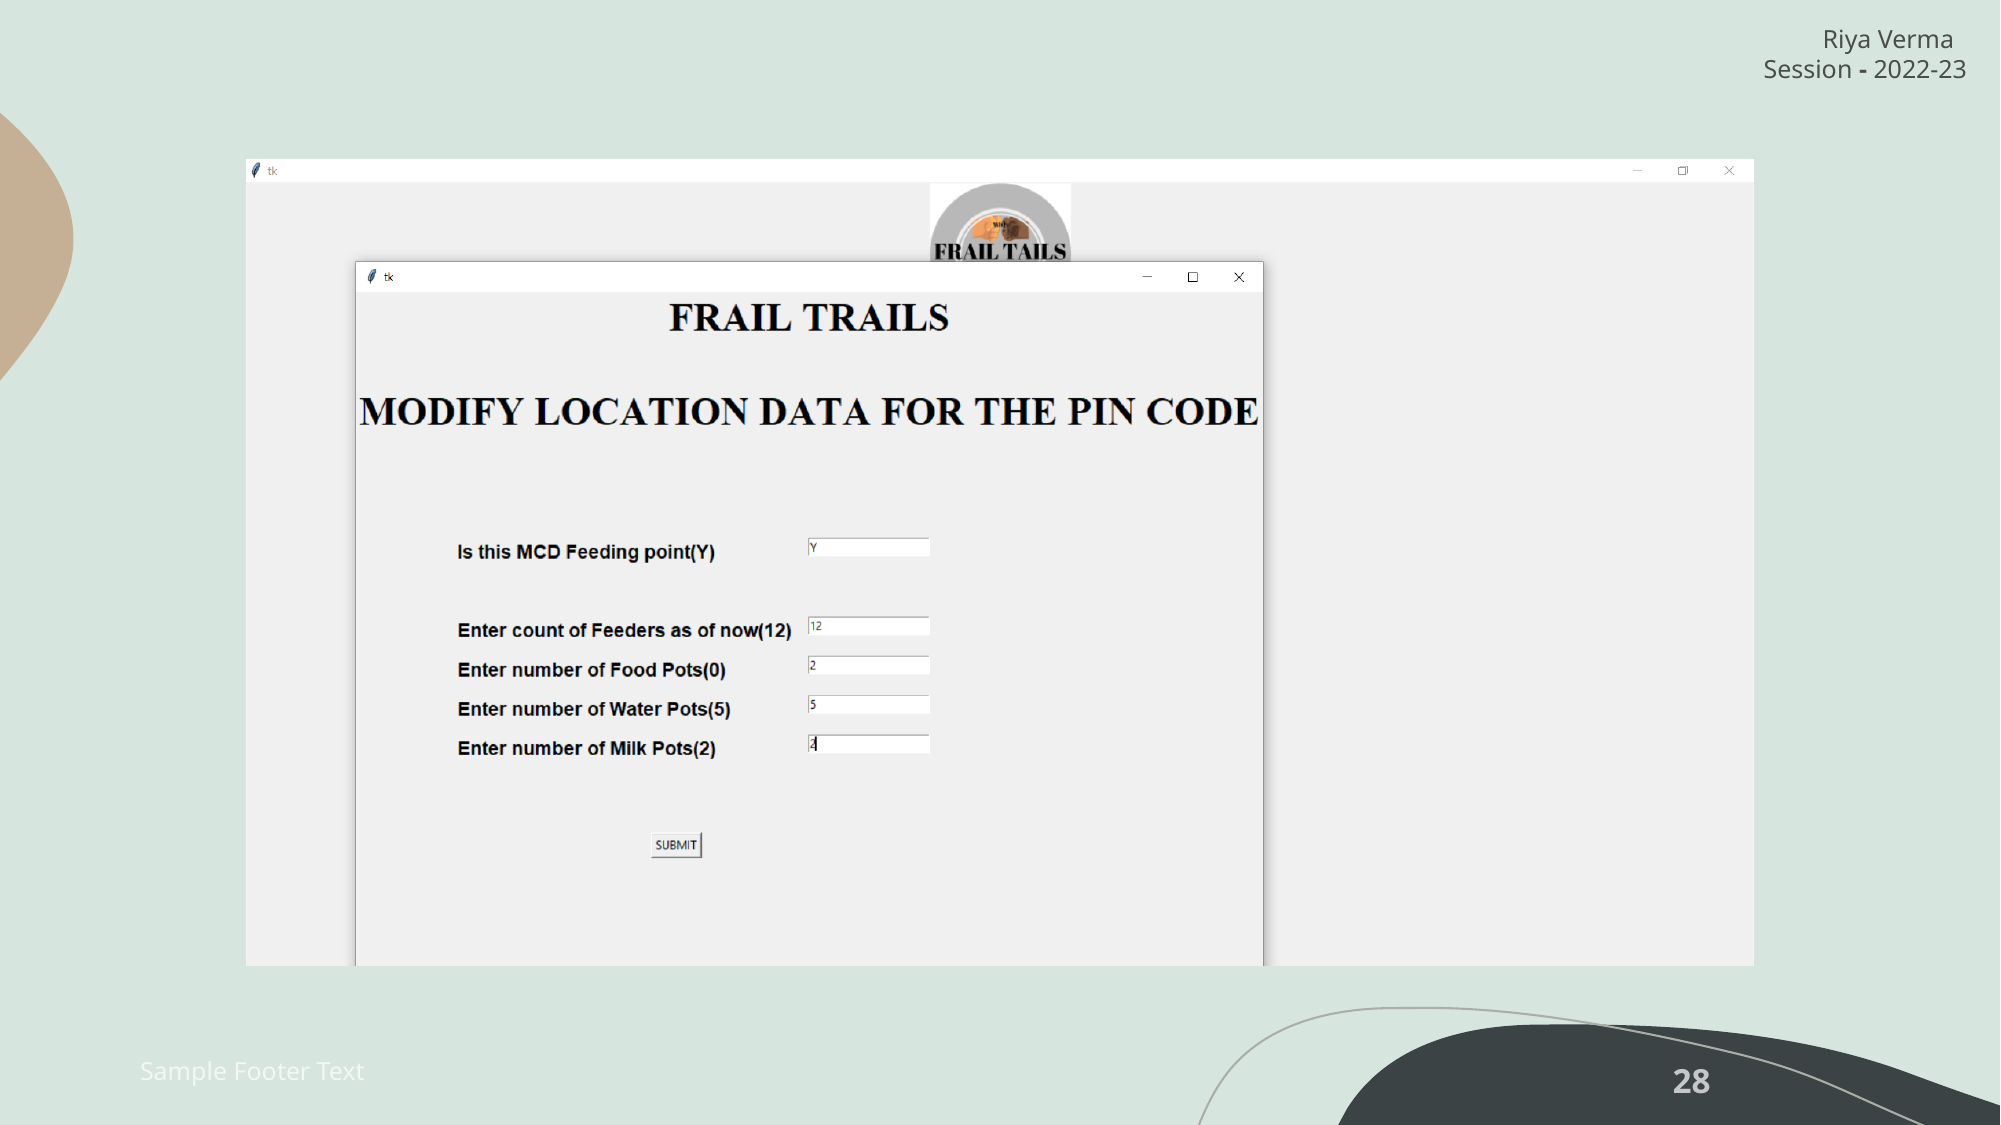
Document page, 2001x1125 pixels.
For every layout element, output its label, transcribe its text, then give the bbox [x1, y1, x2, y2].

footer Sample Footer Text [125, 1042, 1210, 1103]
slide_number Riya Verma Session - 2022-23 [1647, 15, 1982, 76]
picture [245, 159, 1754, 966]
slide_number 28 [1475, 1052, 1726, 1113]
